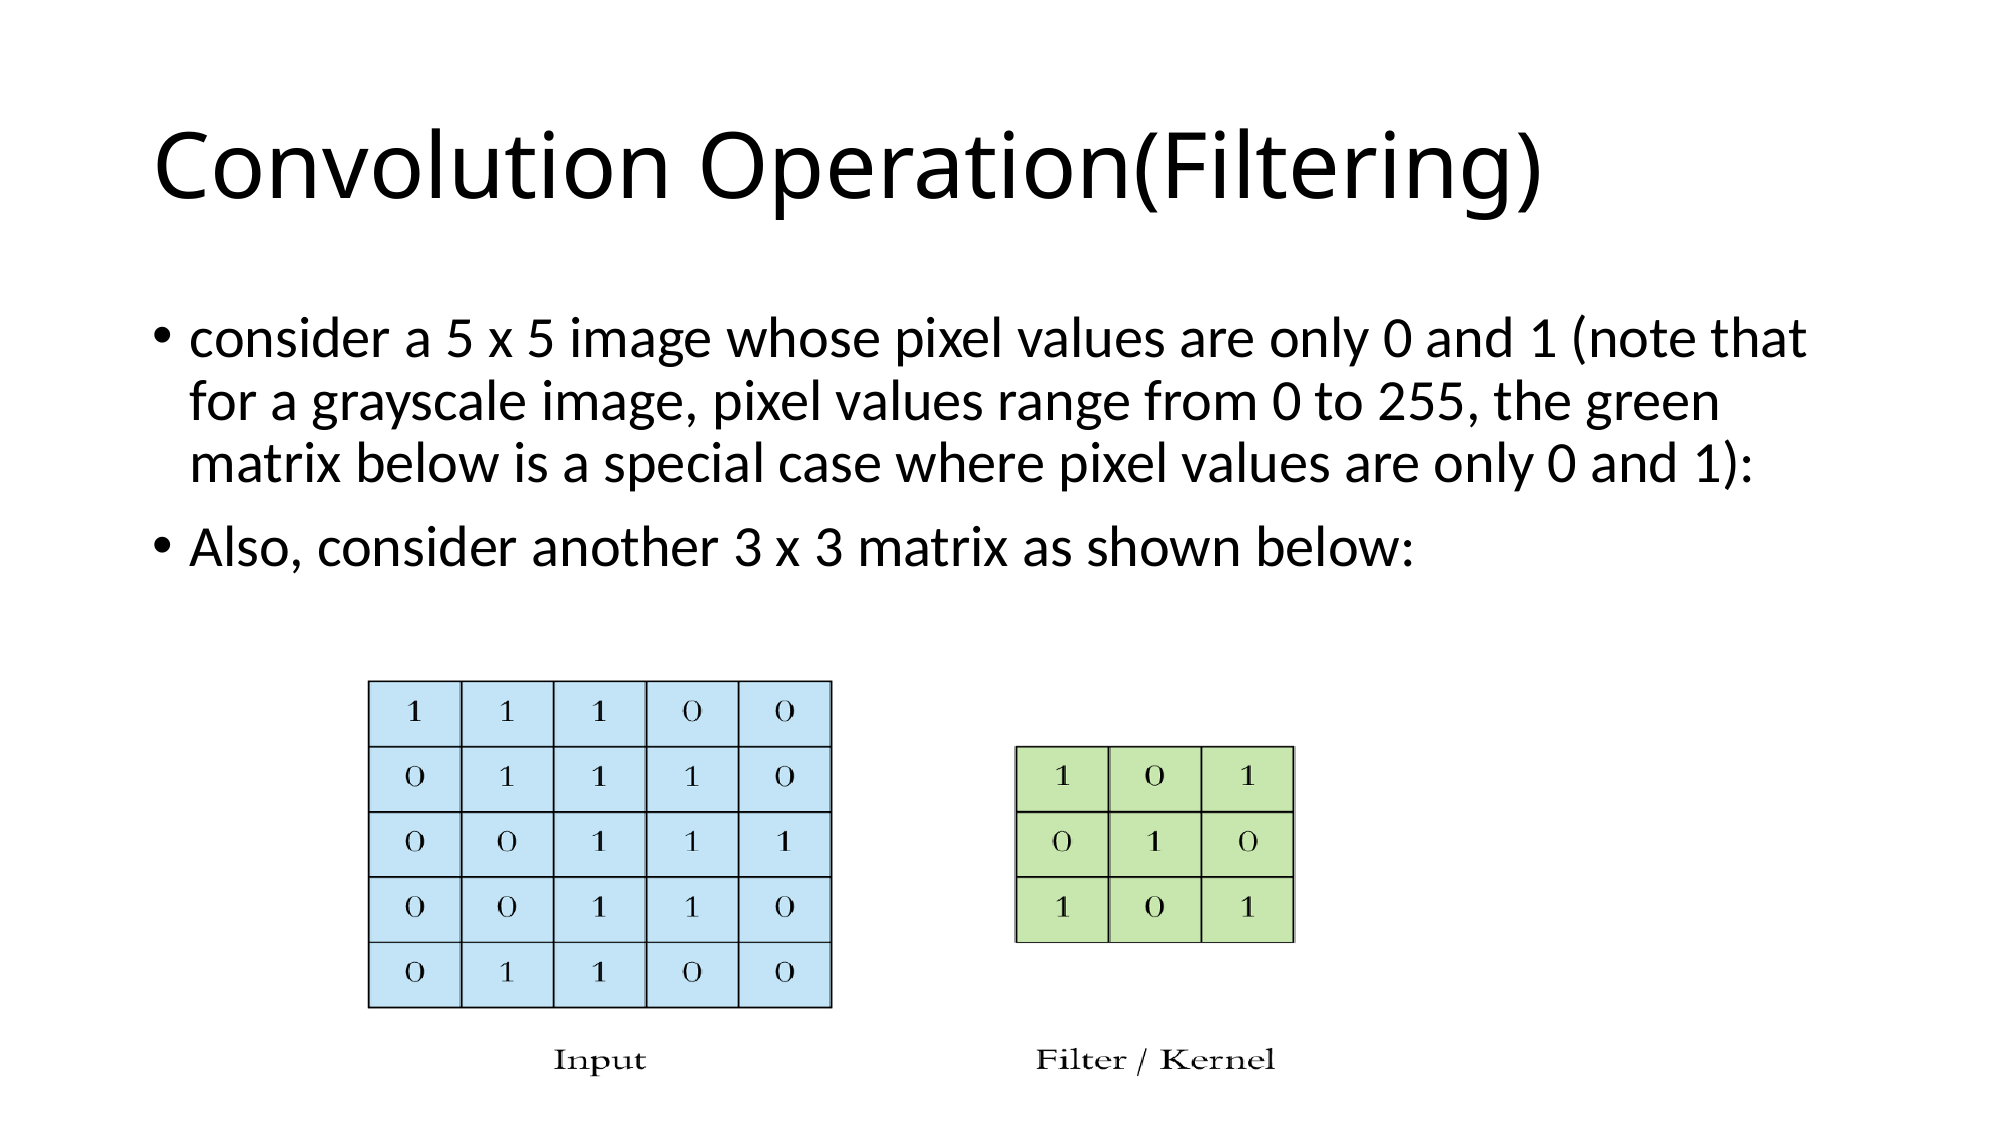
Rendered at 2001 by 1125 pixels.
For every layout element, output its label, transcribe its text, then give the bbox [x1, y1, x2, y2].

title Convolution Operation(Filtering) [137, 59, 1863, 278]
list consider a 5 x 5 image whose pixel values are only 0 and 1 (note that for a grayscale image, pixel values range from 0 to 255, the green matrix below is a special case where pixel values are only 0 and 1): Also, consider another 3 x 3 matrix as shown below: [137, 299, 1863, 1014]
picture [359, 675, 1308, 1082]
